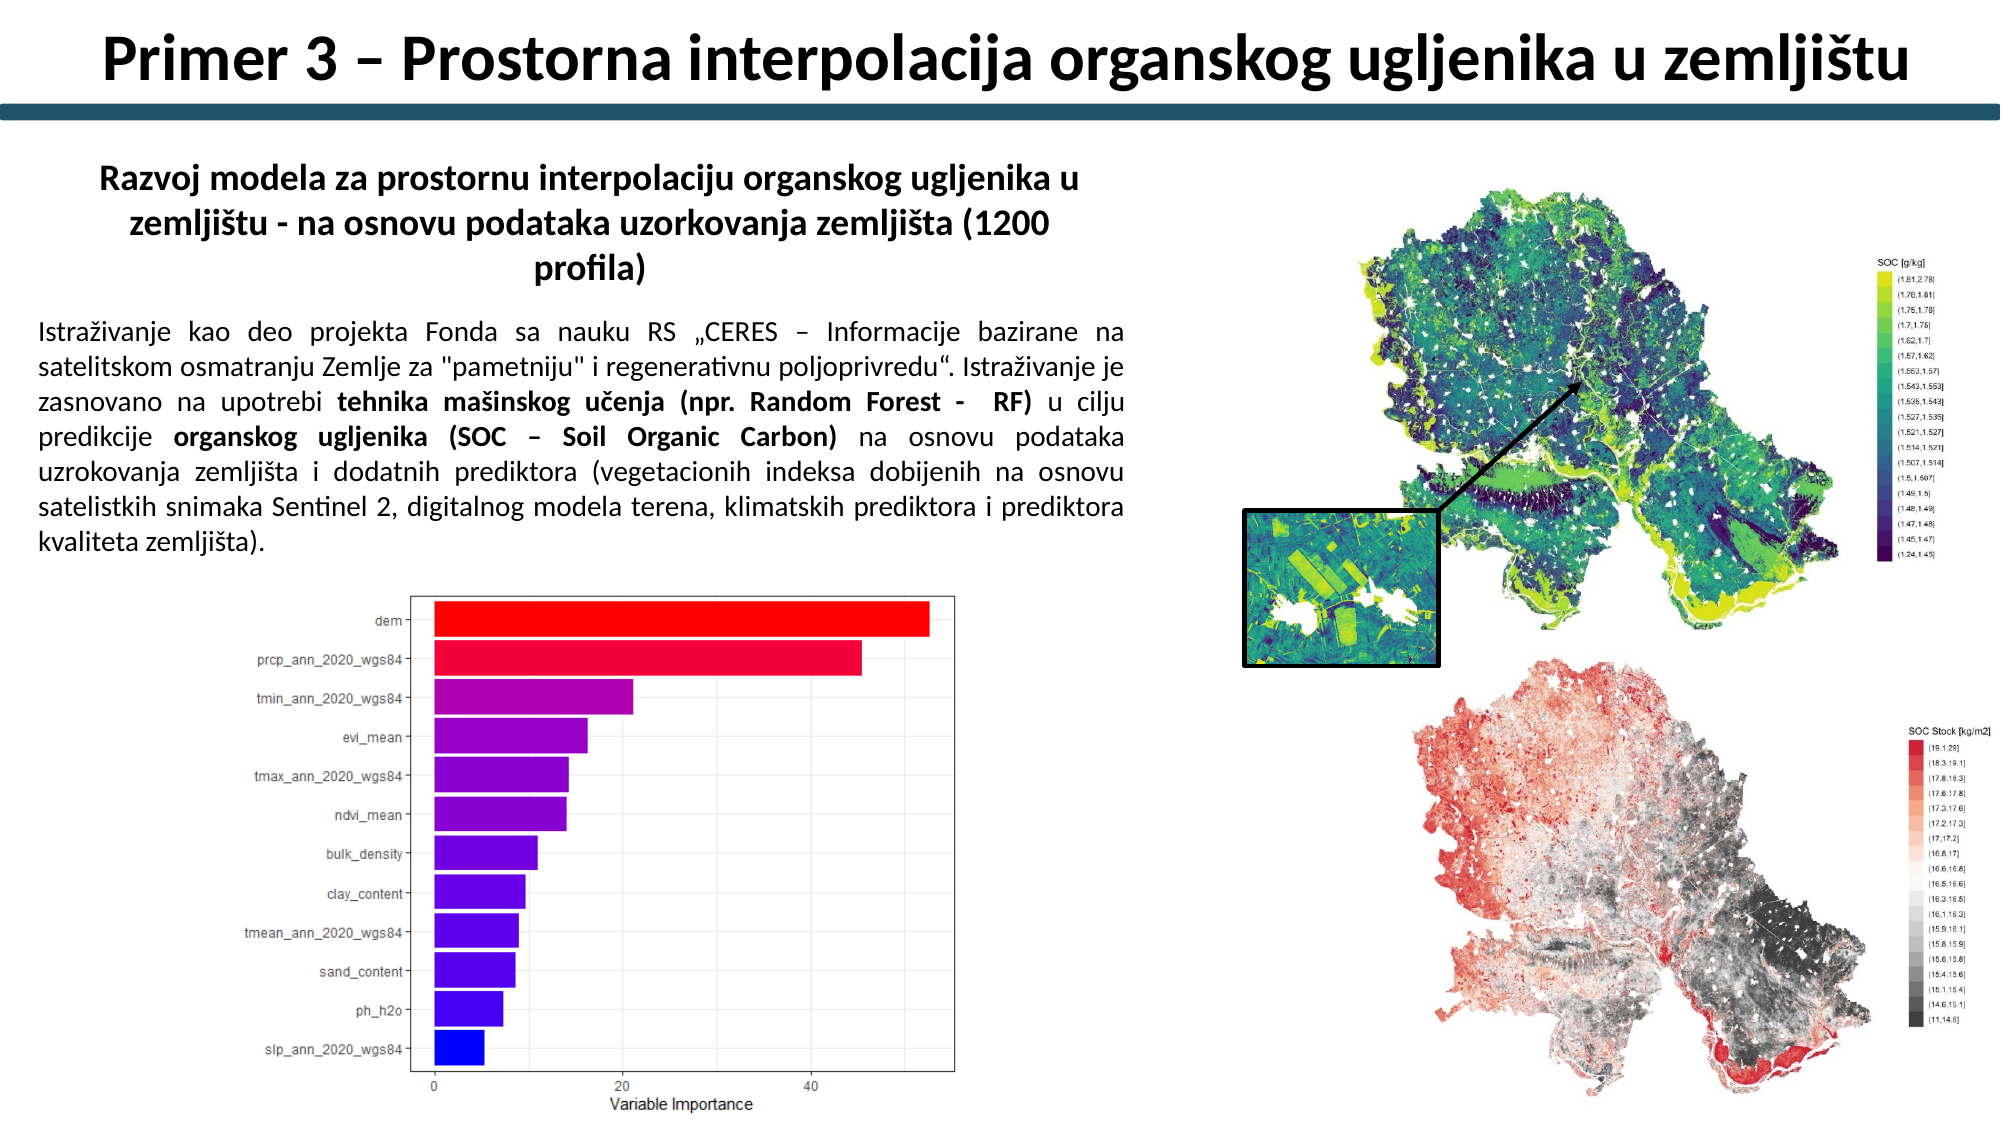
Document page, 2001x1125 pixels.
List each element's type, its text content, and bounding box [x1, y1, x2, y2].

text_box [0, 103, 2000, 121]
text_box Primer 3 – Prostorna interpolacija organskog ugljenika u zemljištu [87, 6, 2000, 102]
picture [217, 588, 963, 1121]
picture [1247, 160, 2000, 1125]
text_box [1436, 381, 1582, 513]
text_box Istraživanje kao deo projekta Fonda ѕa nauku RS „CERES – Informacije bazirane na satelitskom osmatranju Zemlje za "pametniju" i regenerativnu poljoprivredu“. Istraživanje je zasnovano na upotrebi tehnika mašinskog učenja (npr. Random Forest - RF) u cilju predikcije organskog ugljenika (SOC – Soil Organic Carbon) na osnovu podataka uzrokovanja zemljišta i dodatnih prediktora (vegetacionih indeksa dobijenih na osnovu satelistkih snimaka Sentinel 2, digitalnog modela terena, klimatskih prediktora i prediktora kvaliteta zemljišta). [23, 304, 1140, 565]
text_box Razvoj modela za prostornu interpolaciju organskog ugljenika u zemljištu - na osnovu podataka uzorkovanja zemljišta (1200 profila) [56, 145, 1124, 304]
